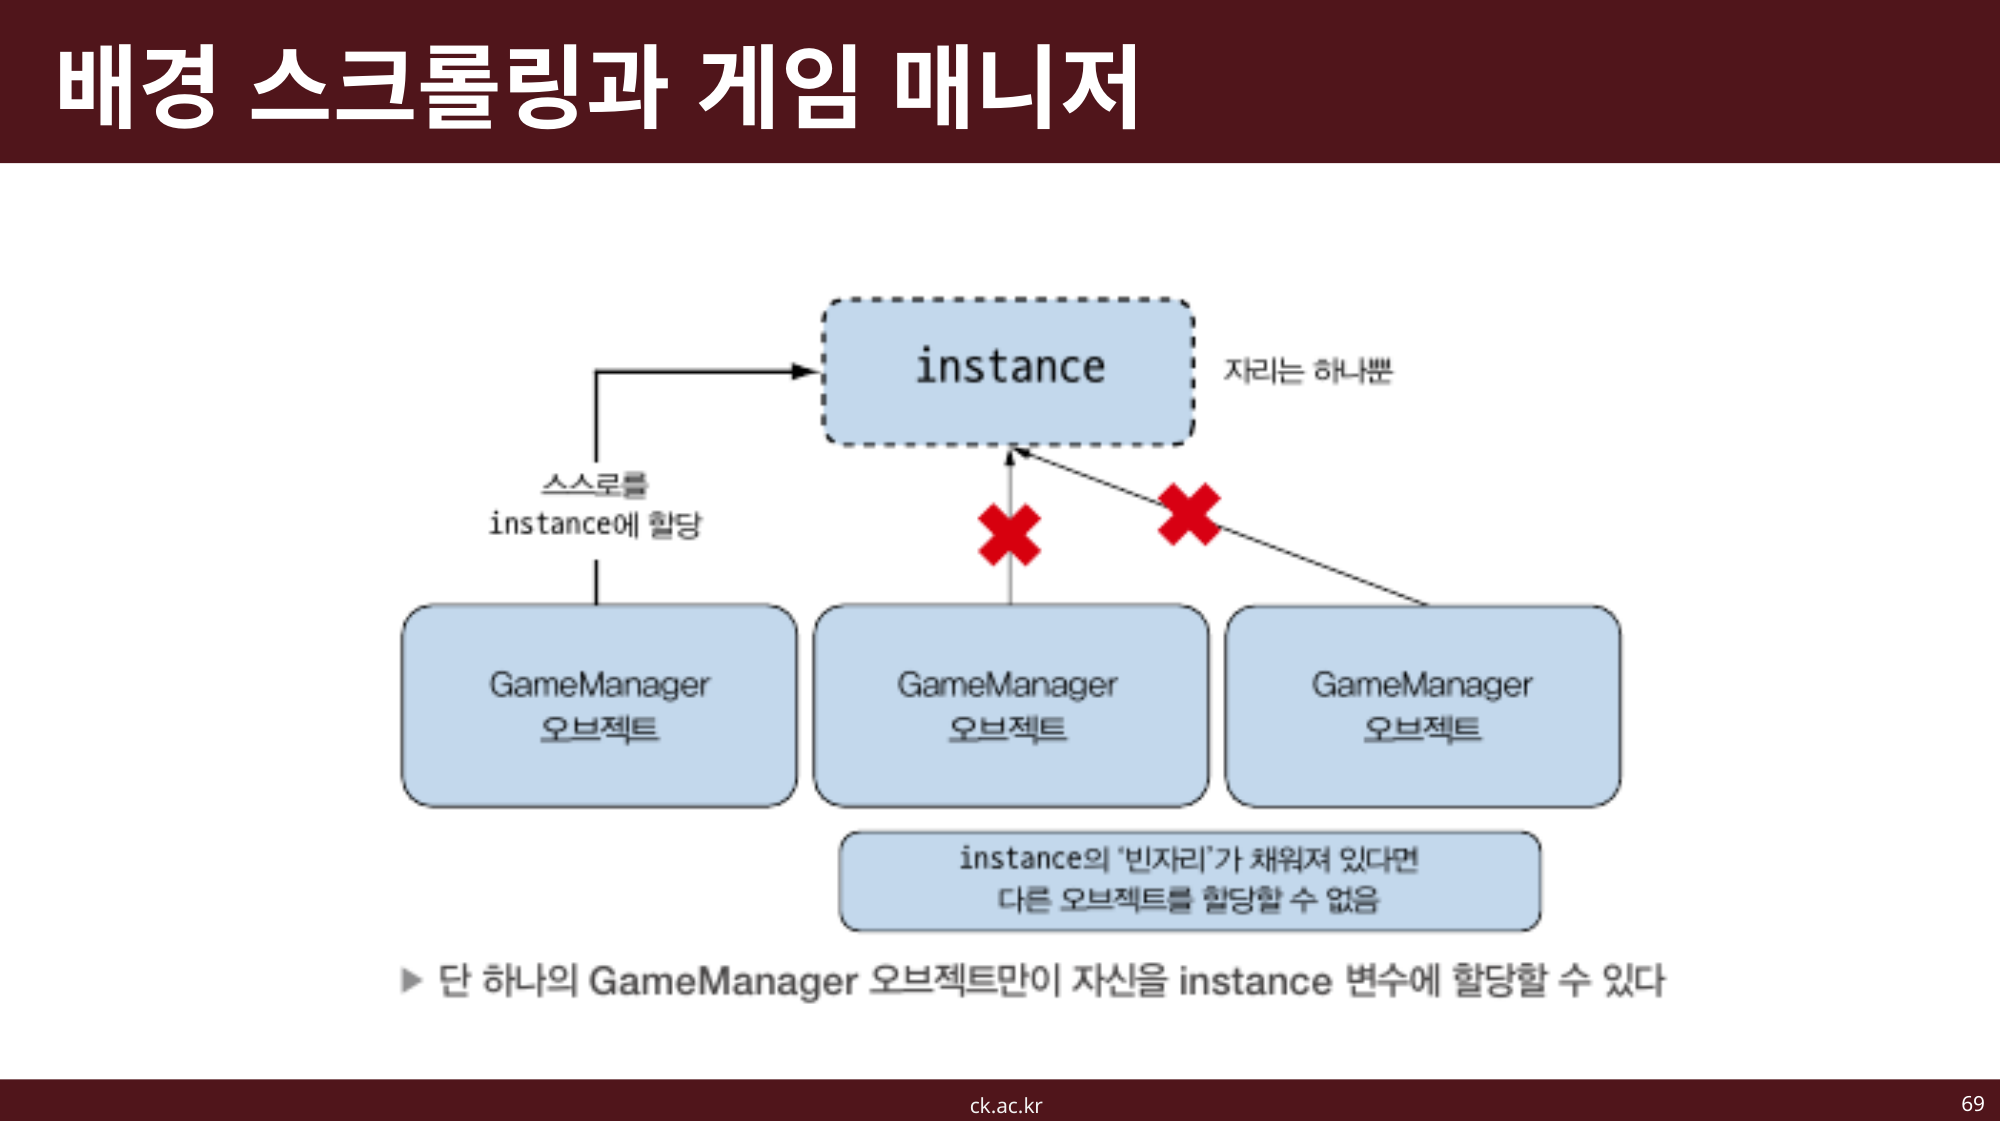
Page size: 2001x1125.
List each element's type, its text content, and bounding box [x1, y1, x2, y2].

slide_number 69 [1911, 1083, 2000, 1125]
footer ck.ac.kr [949, 1084, 1064, 1125]
picture [327, 166, 1731, 1024]
title 배경 스크롤링과 게임 매니저 [39, 34, 1289, 149]
